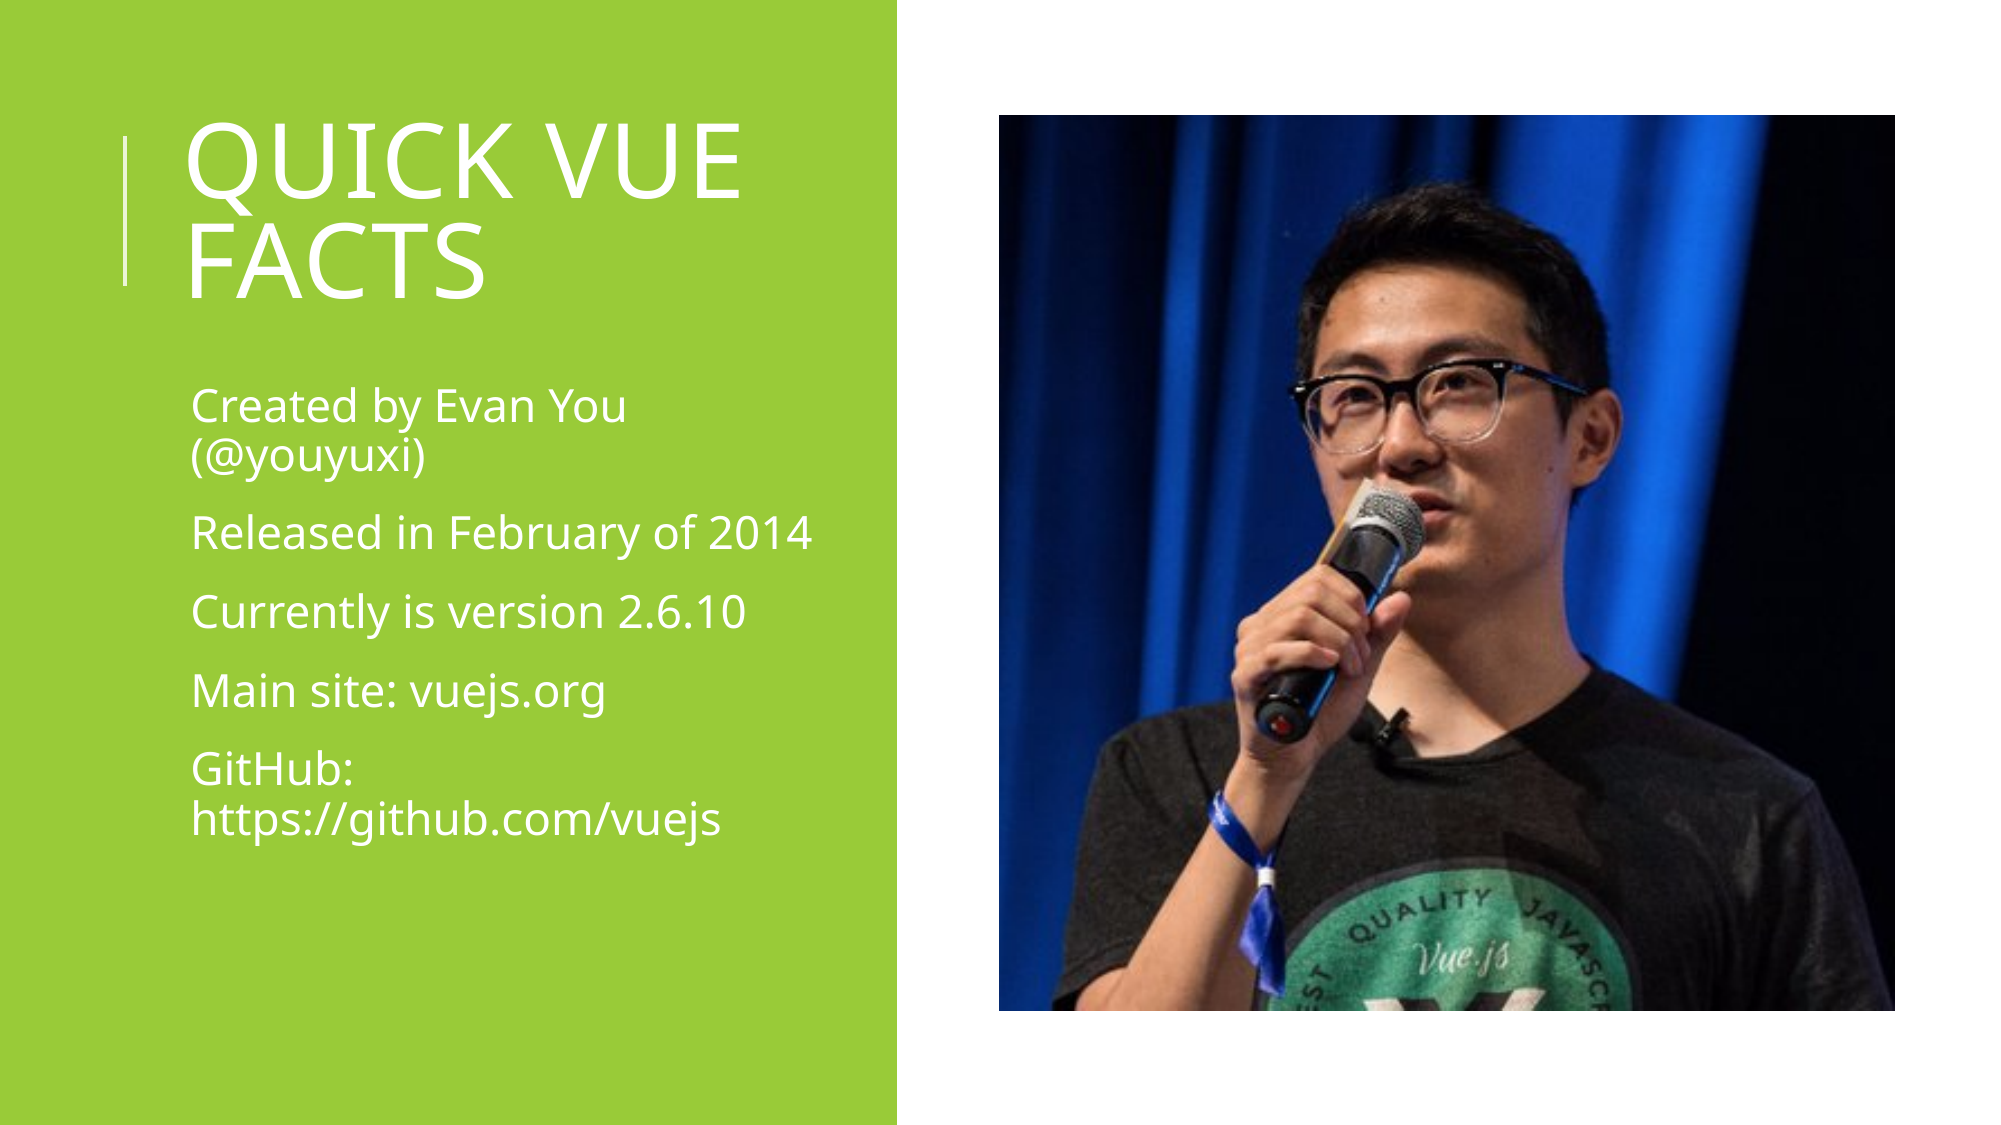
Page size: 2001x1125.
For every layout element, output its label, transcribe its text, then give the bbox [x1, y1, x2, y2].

list Created by Evan You (@youyuxi) Released in February of 2014 Currently is version 2.6.10 Main site: vuejs.org GitHub: https://github.com/vuejs [168, 375, 841, 1020]
picture [999, 115, 1896, 1011]
title Quick Vue Facts [168, 96, 788, 342]
text_box [0, 0, 898, 1125]
